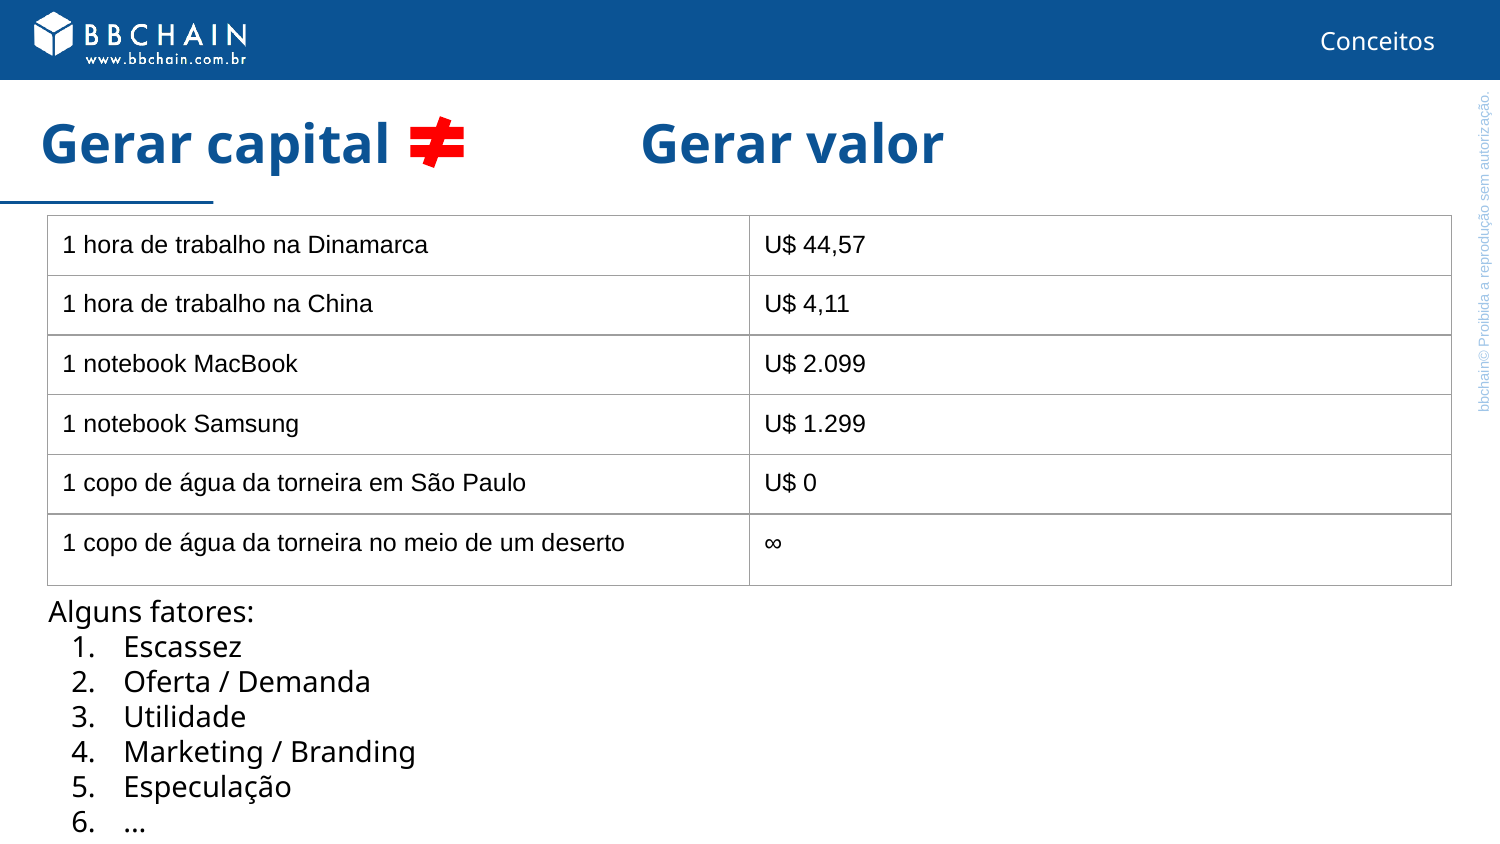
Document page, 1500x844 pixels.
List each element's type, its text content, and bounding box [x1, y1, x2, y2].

table_cell U$ 2.099 [750, 336, 1451, 394]
picture [34, 11, 246, 64]
table_cell 1 notebook MacBook [48, 336, 749, 394]
title Gerar capital Gerar valor [25, 93, 1430, 182]
table_cell 1 copo de água da torneira no meio de um deserto [48, 515, 749, 585]
table_header 1 hora de trabalho na Dinamarca [48, 216, 749, 275]
table_cell 1 notebook Samsung [48, 395, 749, 454]
table_cell 1 copo de água da torneira em São Paulo [48, 455, 749, 513]
table_cell ∞ [750, 515, 1451, 585]
table_cell U$ 4,11 [750, 276, 1451, 334]
text_box bbchain© Proibida a reprodução sem autorização. [1459, 76, 1500, 479]
text_box Alguns fatores: Escassez Oferta / Demanda Utilidade Marketing / Branding Especulação ... [33, 578, 1438, 787]
table_cell 1 hora de trabalho na China [48, 276, 749, 334]
text_box [410, 116, 464, 168]
title Conceitos [339, 14, 1451, 66]
table_header U$ 44,57 [750, 216, 1451, 275]
table_cell U$ 0 [750, 455, 1451, 513]
table_cell U$ 1.299 [750, 395, 1451, 454]
